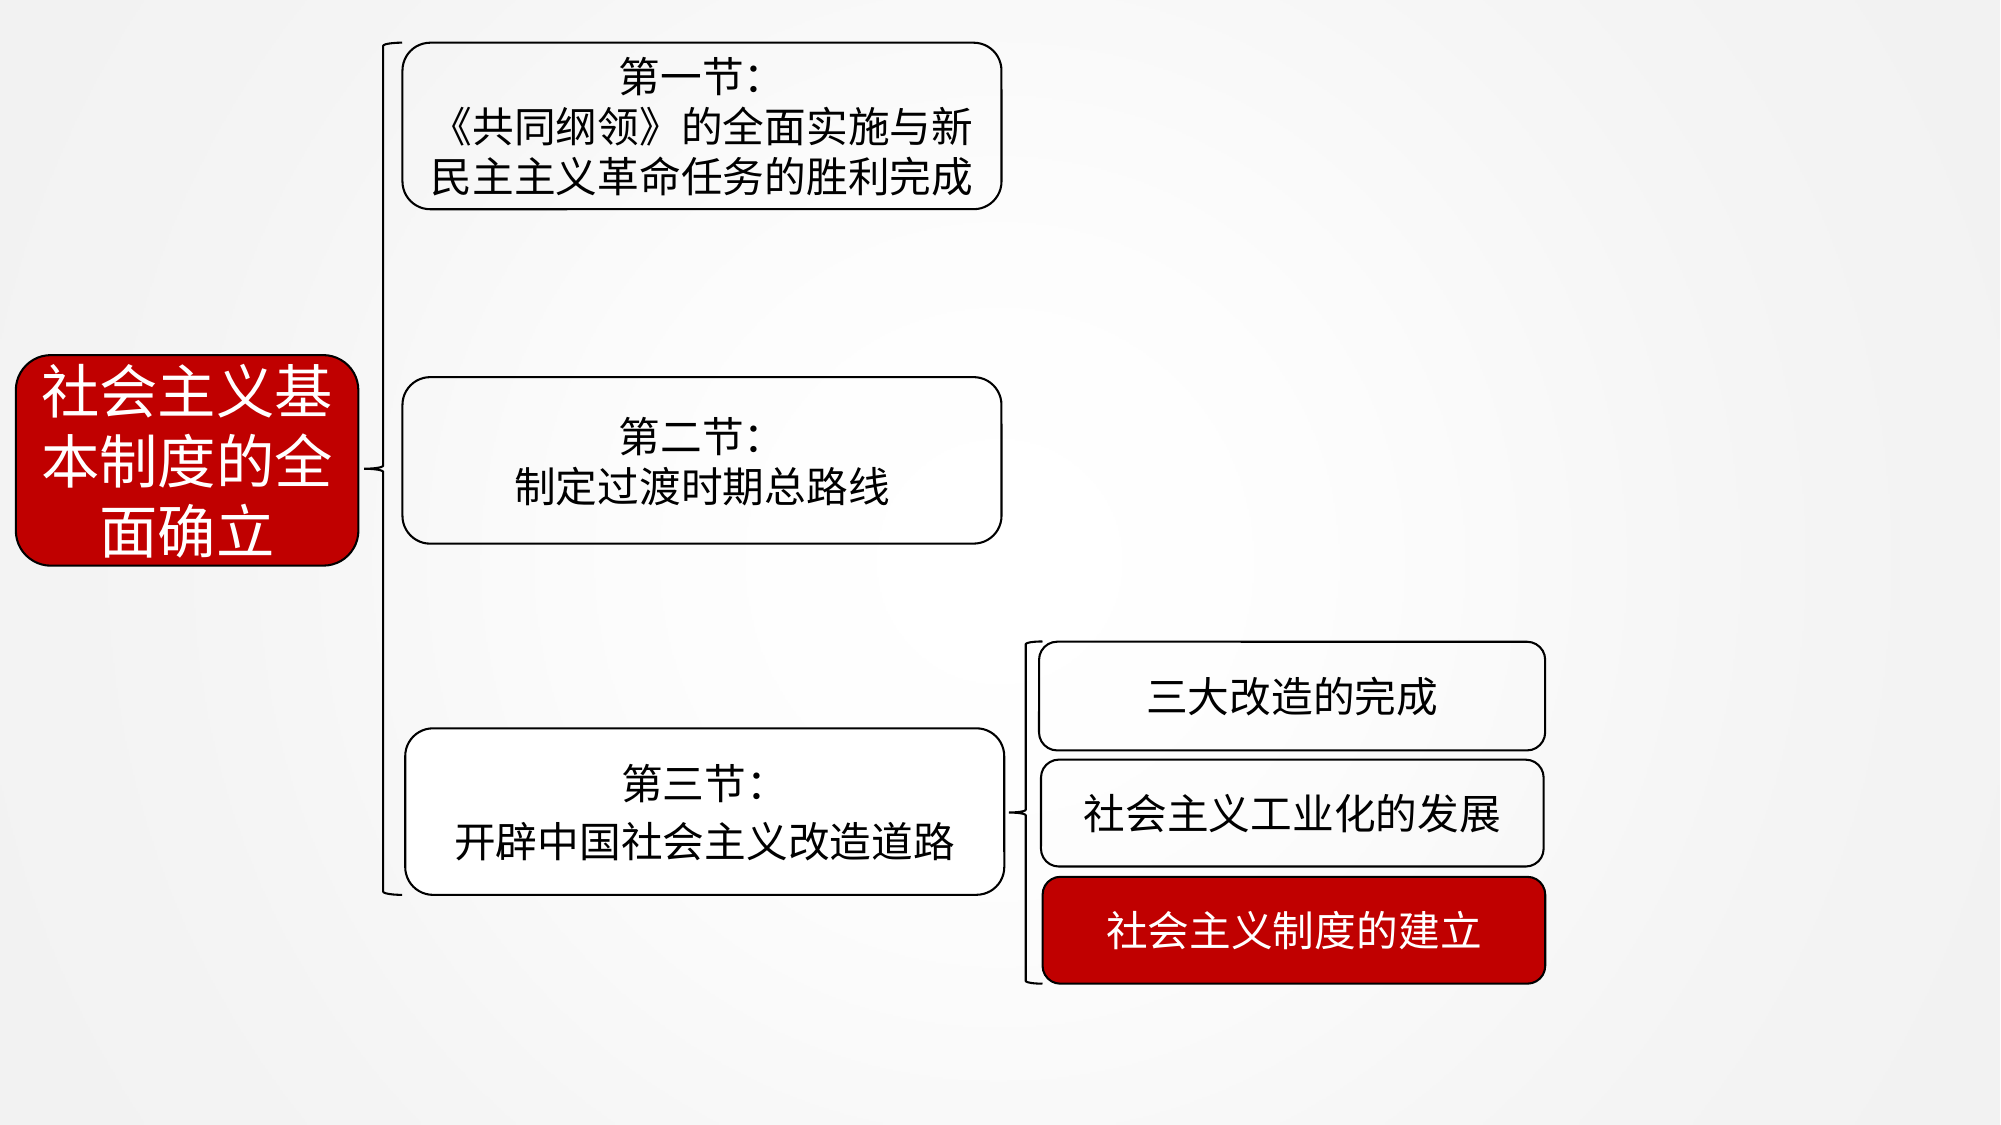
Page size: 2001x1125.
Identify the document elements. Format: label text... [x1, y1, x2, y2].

text_box 三大改造的完成 [1037, 640, 1547, 752]
text_box 社会主义工业化的发展 [1039, 758, 1545, 868]
text_box 社会主义基本制度的全面确立 [14, 354, 360, 567]
text_box 社会主义制度的建立 [1041, 875, 1547, 985]
text_box 第一节： 《共同纲领》的全面实施与新民主主义革命任务的胜利完成 [401, 41, 1003, 211]
text_box 第二节： 制定过渡时期总路线 [401, 376, 1003, 545]
picture [0, 0, 2000, 1125]
text_box [1008, 640, 1043, 985]
text_box [364, 41, 403, 896]
text_box 第三节： 开辟中国社会主义改造道路 [404, 727, 1006, 896]
